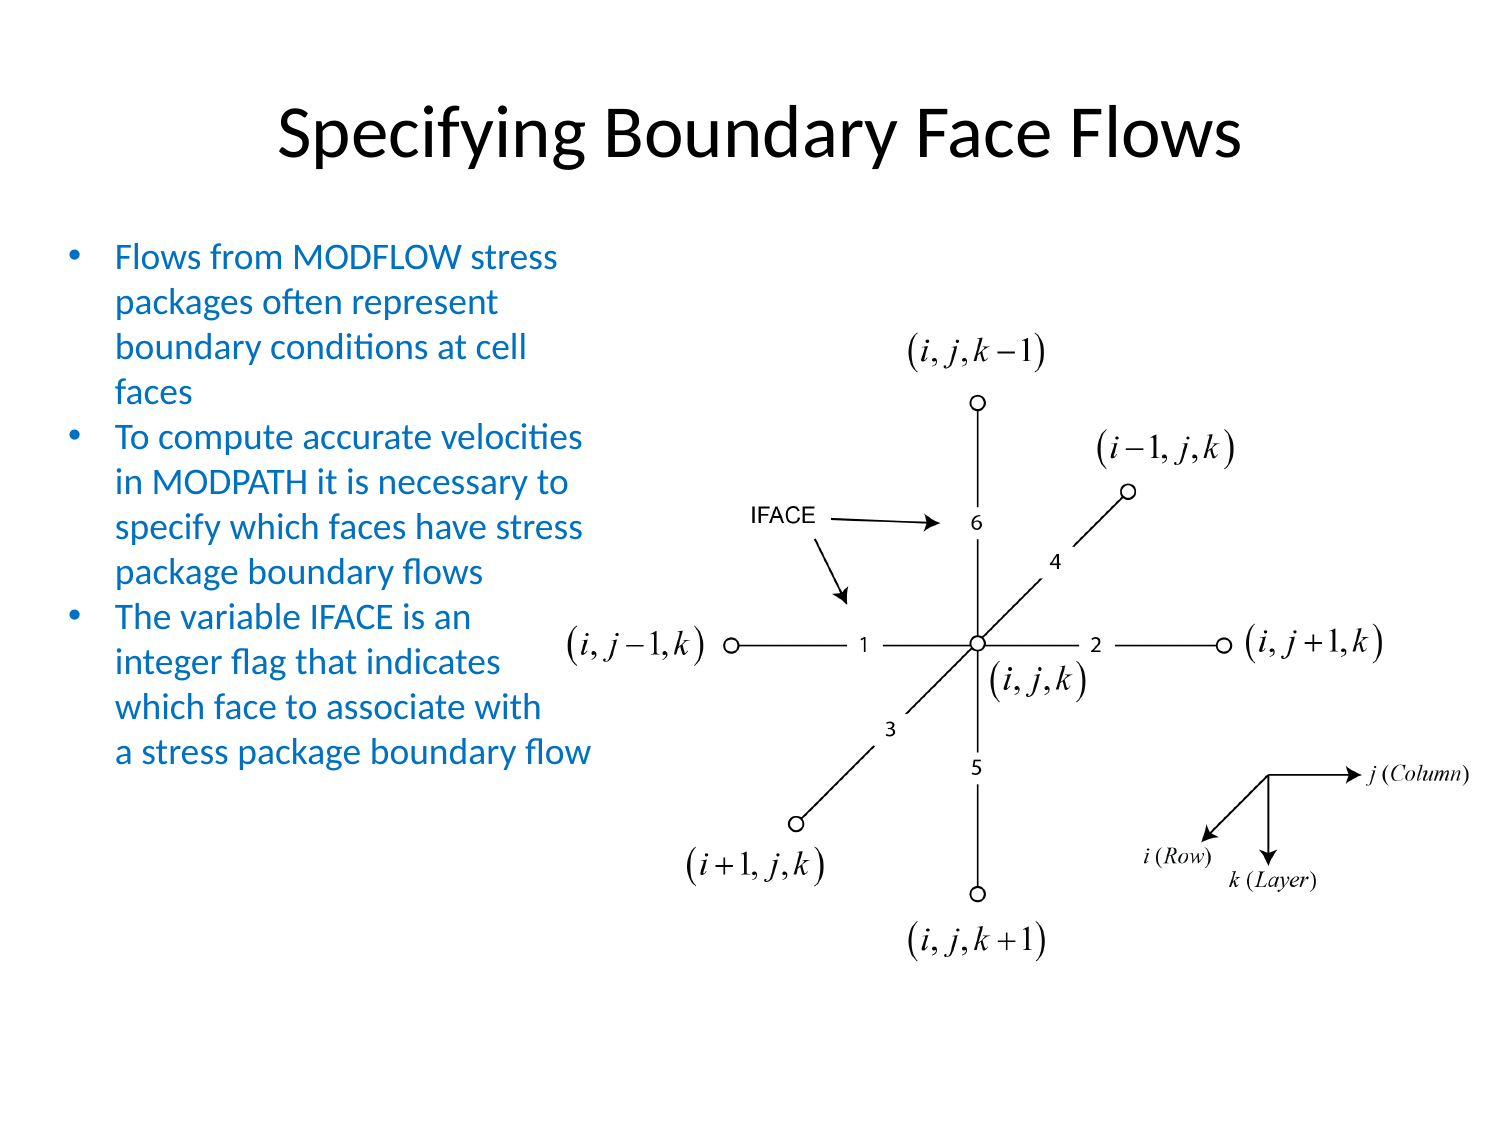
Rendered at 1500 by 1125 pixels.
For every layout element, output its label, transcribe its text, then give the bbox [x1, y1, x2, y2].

text_box Specifying Boundary Face Flows [262, 74, 1259, 180]
picture [562, 324, 1469, 962]
text_box Flows from MODFLOW stress packages often represent boundary conditions at cell faces To compute accurate velocities in MODPATH it is necessary to specify which faces have stress package boundary flows The variable IFACE is an integer flag that indicates which face to associate with a stress package boundary flow [53, 224, 607, 825]
